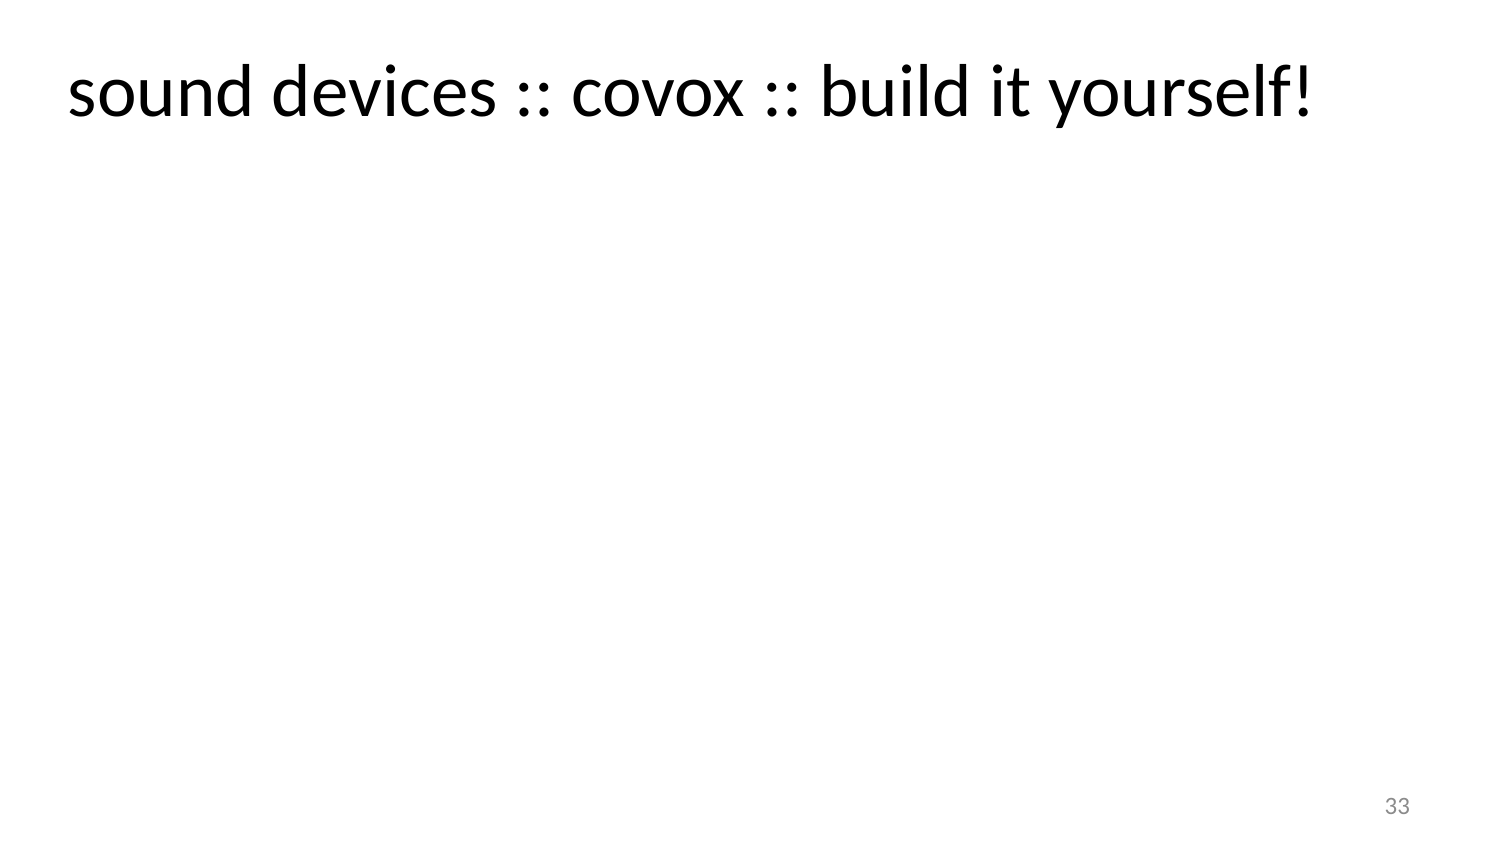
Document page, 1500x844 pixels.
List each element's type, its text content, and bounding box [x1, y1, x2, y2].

text_box sound devices :: covox :: build it yourself! [53, 33, 1402, 147]
slide_number 33 [1074, 782, 1425, 827]
